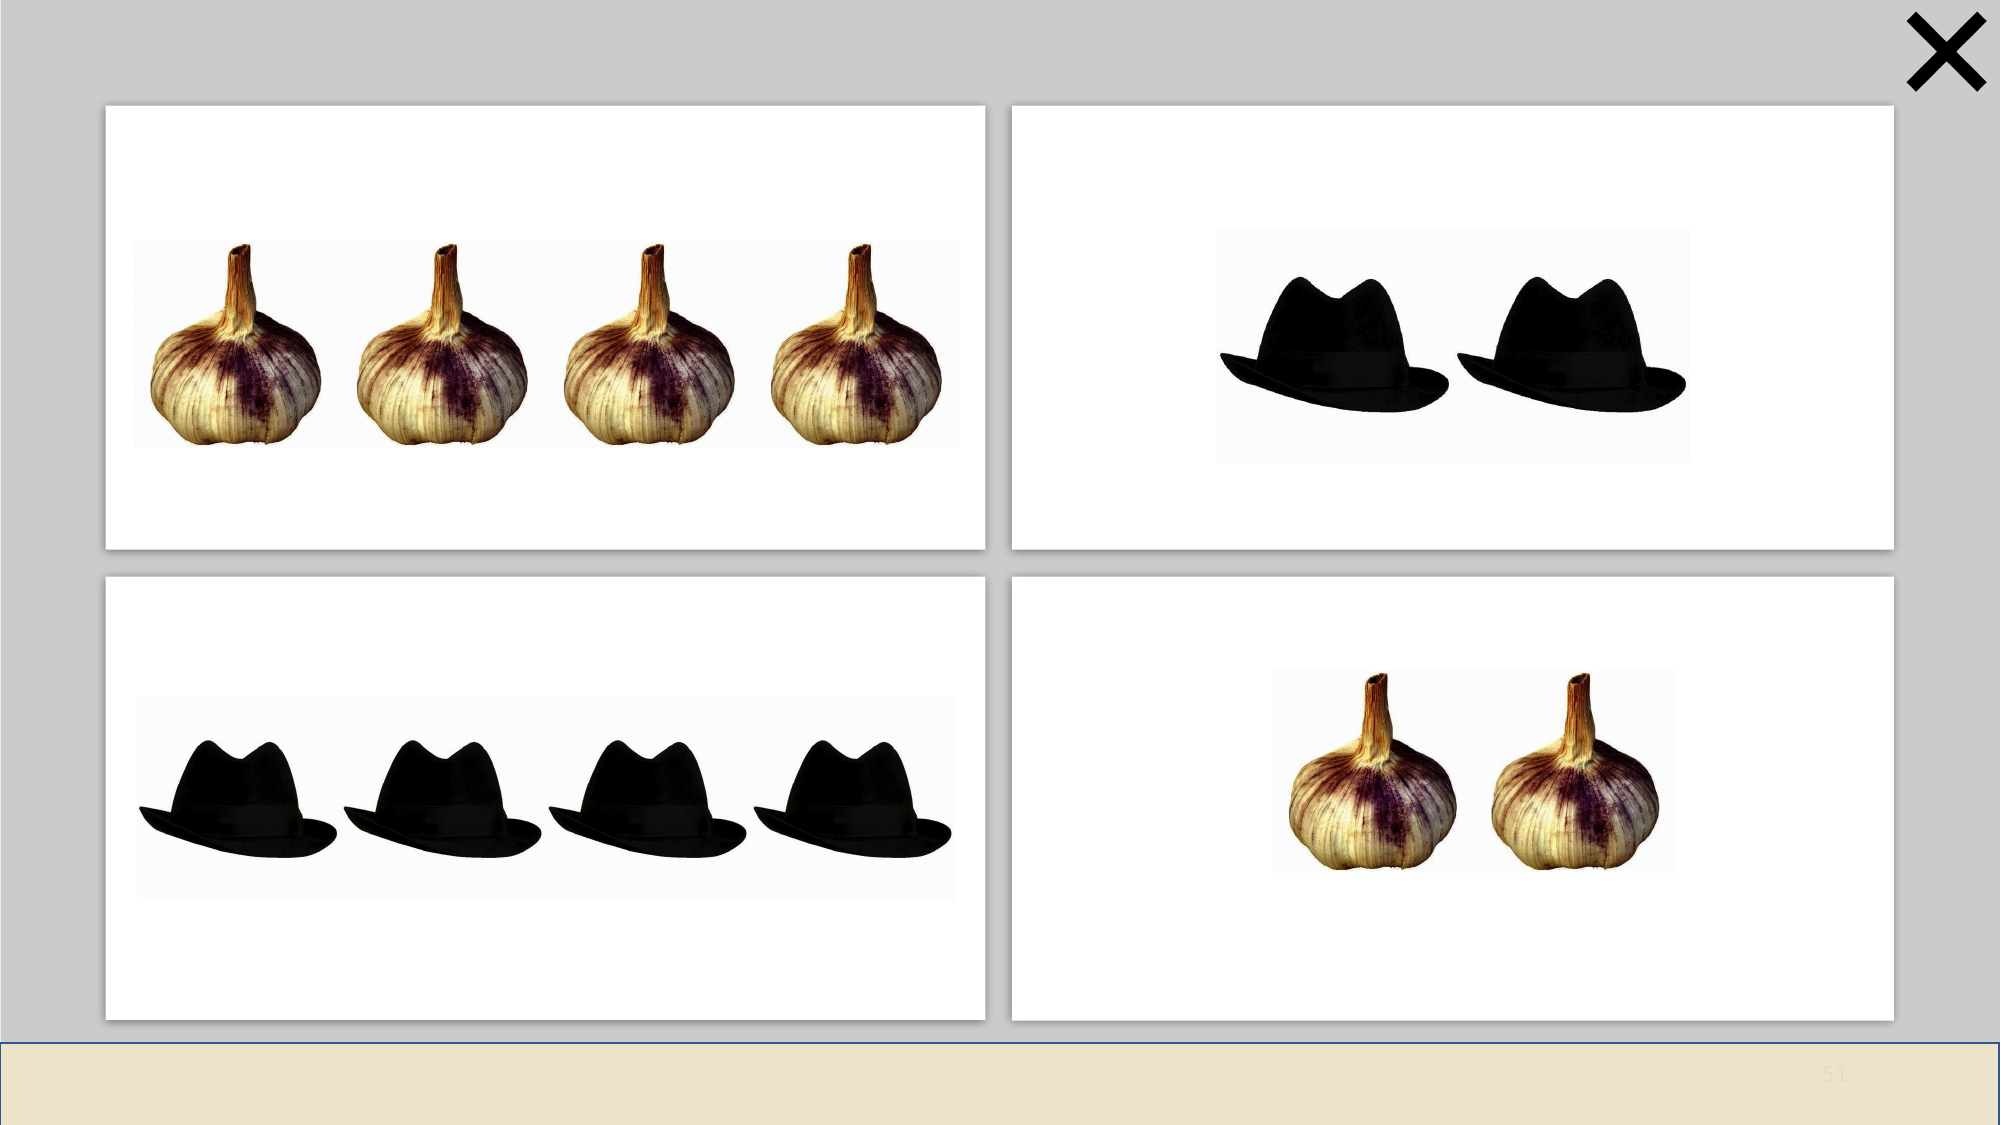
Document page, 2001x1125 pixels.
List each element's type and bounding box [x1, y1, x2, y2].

picture [1216, 226, 1690, 463]
text_box [1011, 576, 1895, 1022]
picture [1272, 670, 1678, 873]
text_box [1011, 104, 1895, 551]
picture [133, 241, 961, 448]
text_box [0, 0, 2000, 1042]
picture [1892, 0, 2000, 106]
picture [137, 696, 957, 902]
text_box [104, 104, 986, 551]
text_box [0, 1042, 2000, 1125]
text_box [104, 576, 986, 1021]
